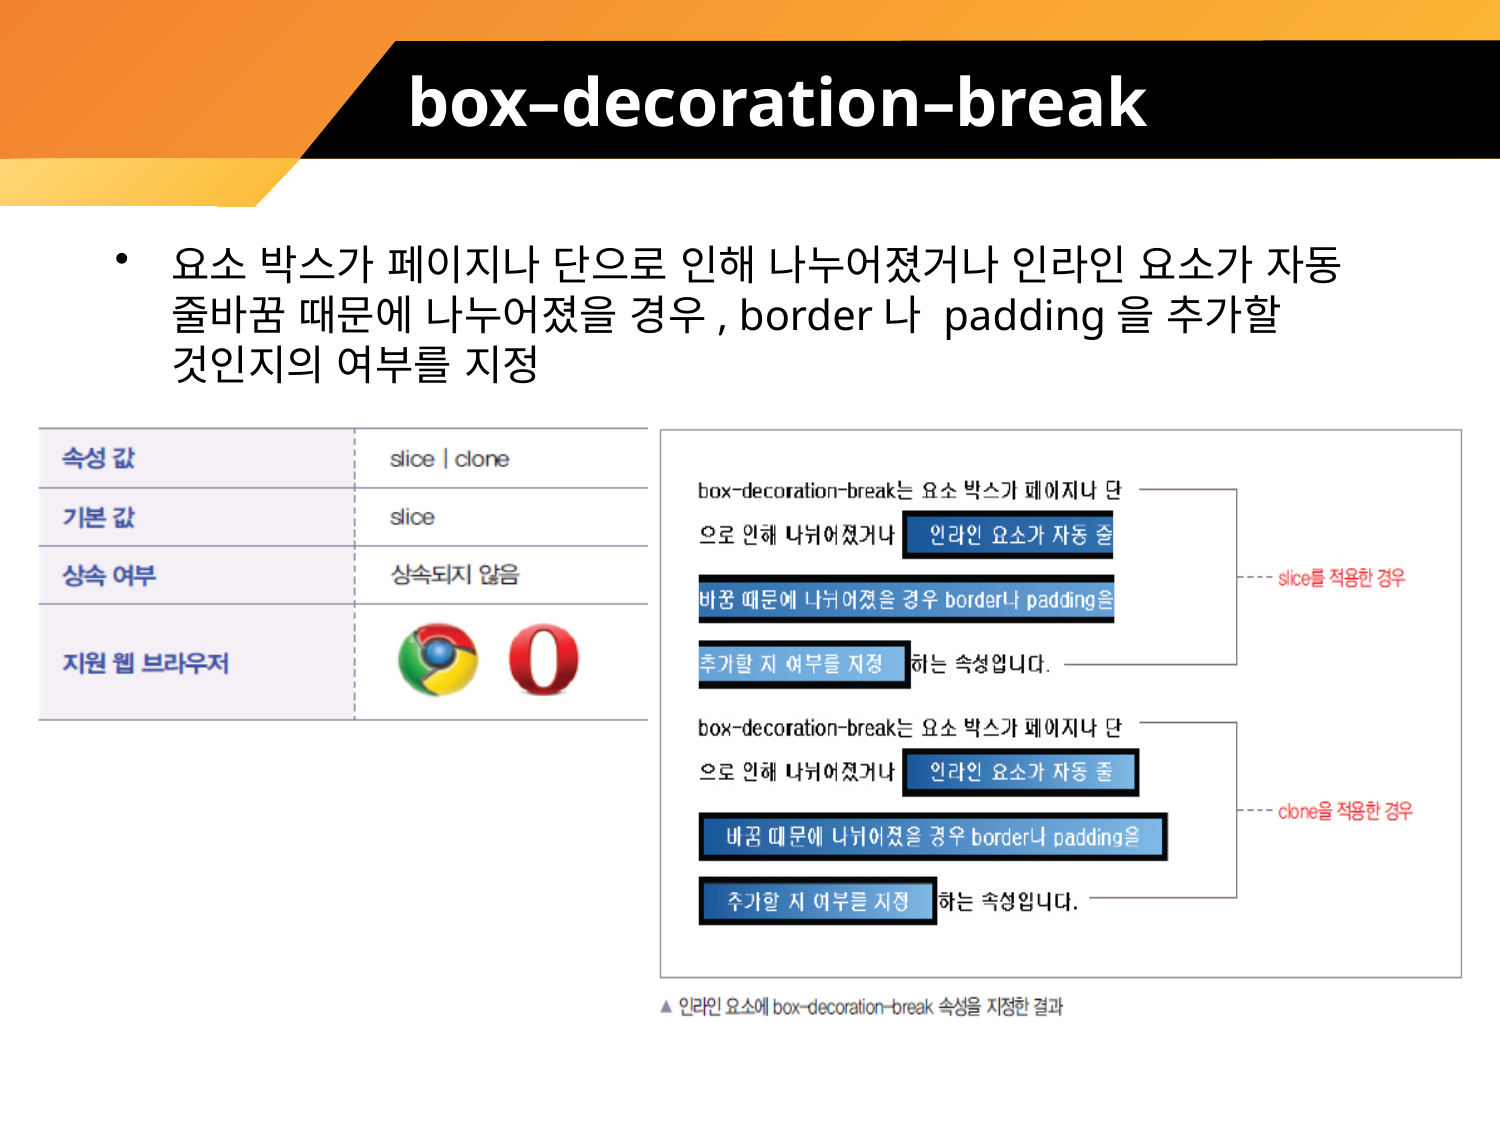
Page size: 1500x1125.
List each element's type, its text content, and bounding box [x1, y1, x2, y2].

text_box 요소 박스가 페이지나 단으로 인해 나누어졌거나 인라인 요소가 자동 줄바꿈 때문에 나누어졌을 경우, border나 padding을 추가할 것인지의 여부를 지정 [100, 231, 1412, 421]
picture [29, 420, 648, 732]
picture [655, 419, 1471, 1024]
title box–decoration–break [374, 36, 1481, 163]
